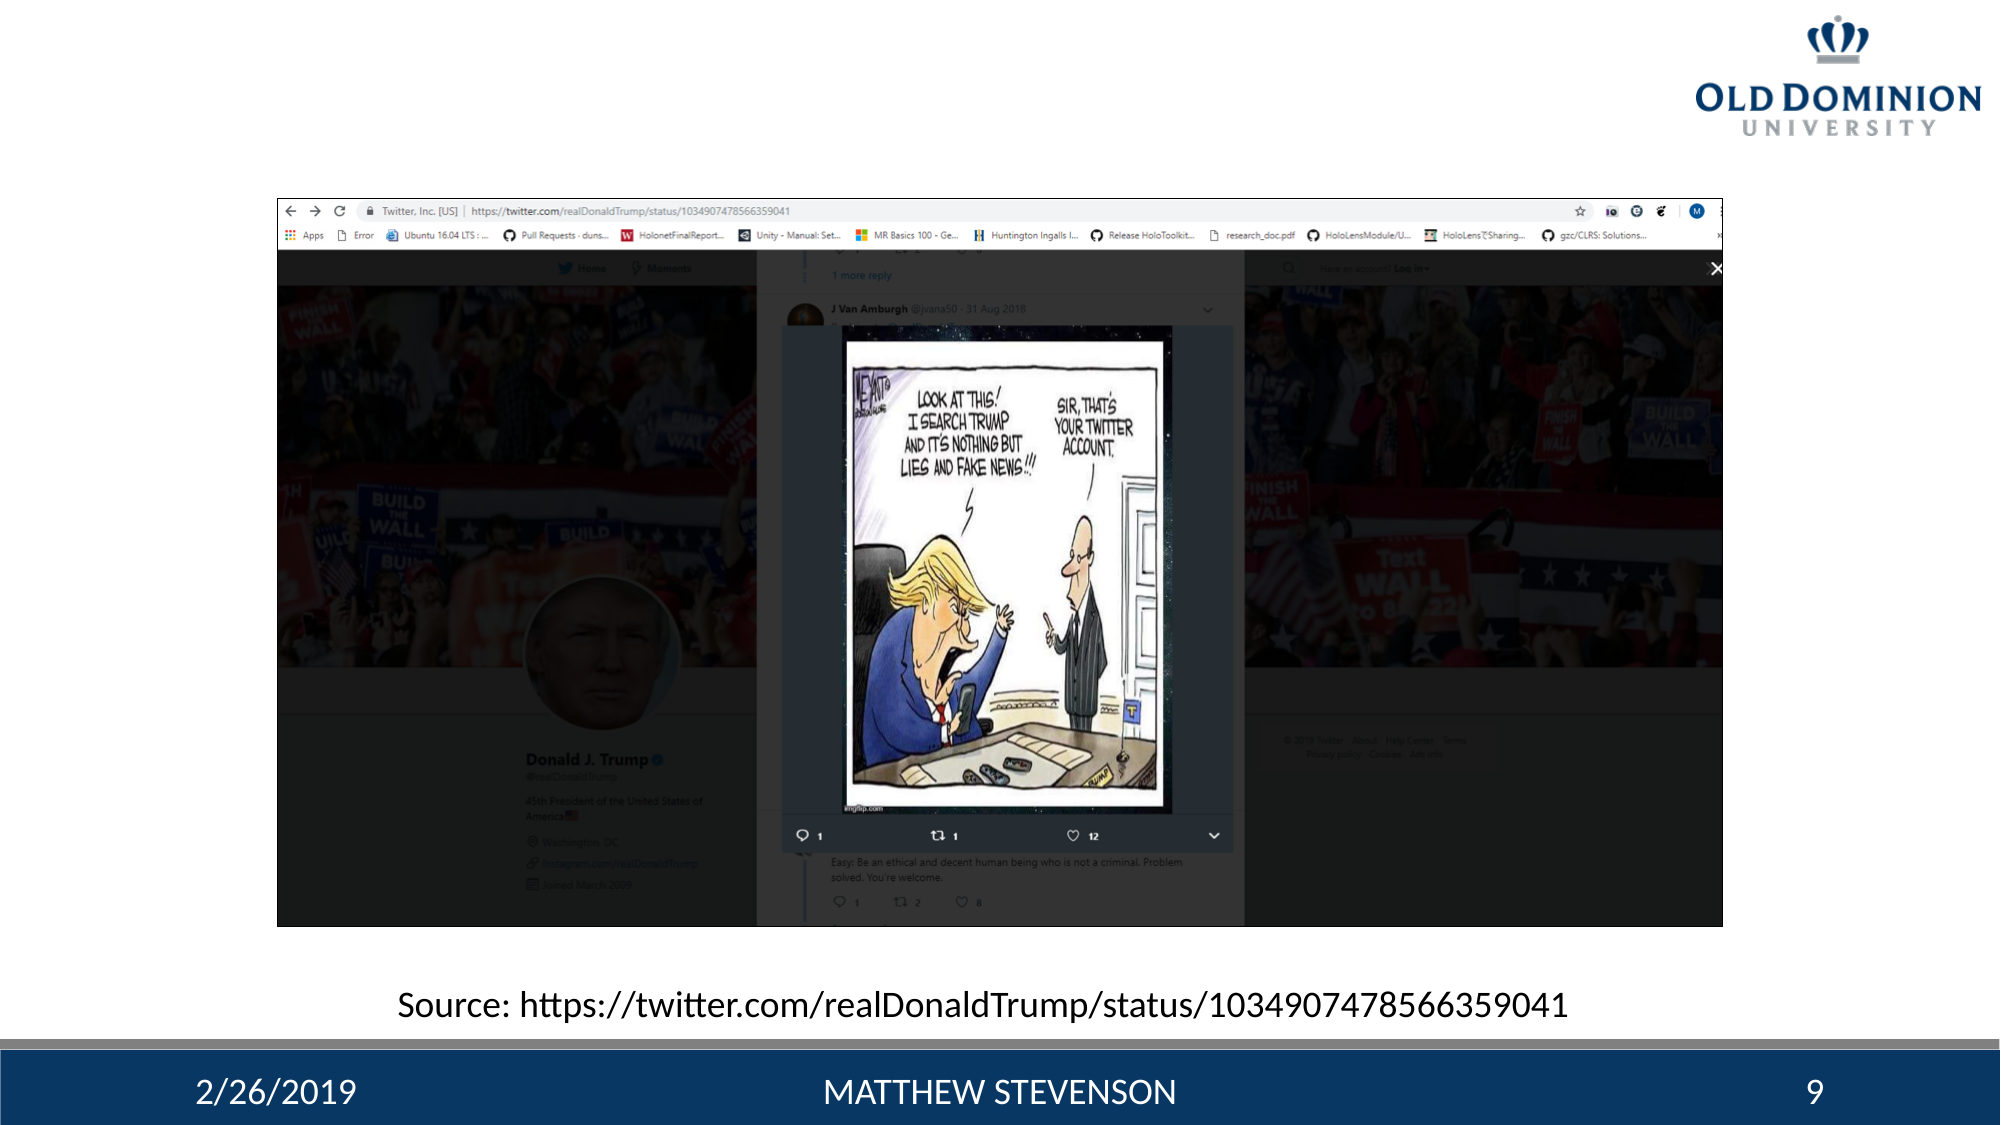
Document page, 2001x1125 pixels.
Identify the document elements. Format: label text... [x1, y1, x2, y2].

footer Matthew Stevenson [604, 1059, 1396, 1120]
slide_number 9 [1624, 1059, 1840, 1120]
text_box Source: https://twitter.com/realDonaldTrump/status/1034907478566359041 [382, 972, 1589, 1033]
picture [276, 197, 1724, 928]
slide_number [180, 1059, 586, 1120]
picture [1696, 15, 1982, 136]
